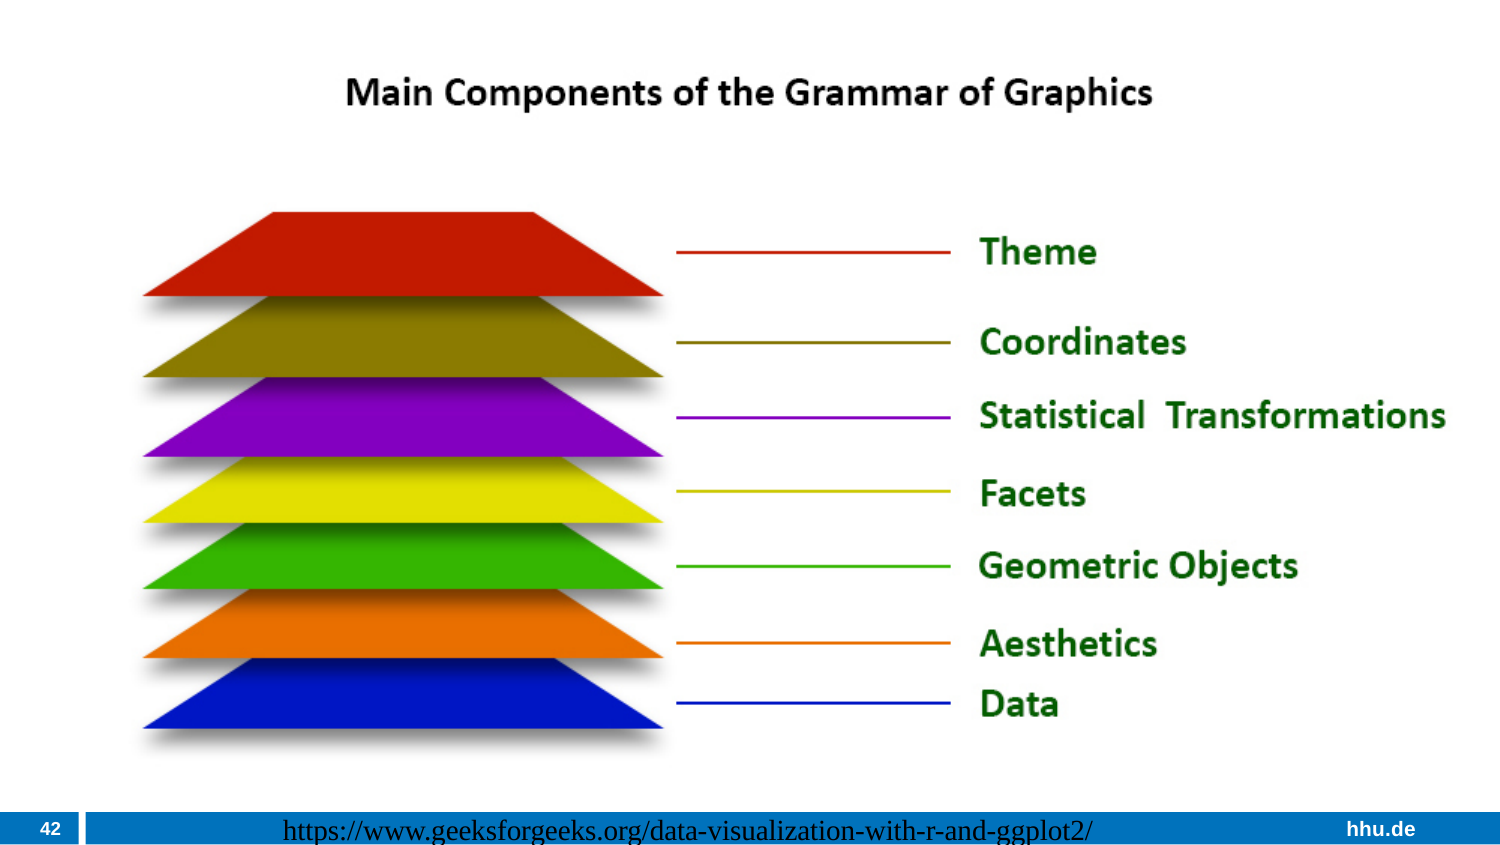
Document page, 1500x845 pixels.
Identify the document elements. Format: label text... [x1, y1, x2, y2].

slide_number 42 [5, 816, 62, 841]
footer https://www.geeksforgeeks.org/data-visualization-with-r-and-ggplot2/ [103, 816, 1273, 841]
picture [0, 47, 1500, 798]
